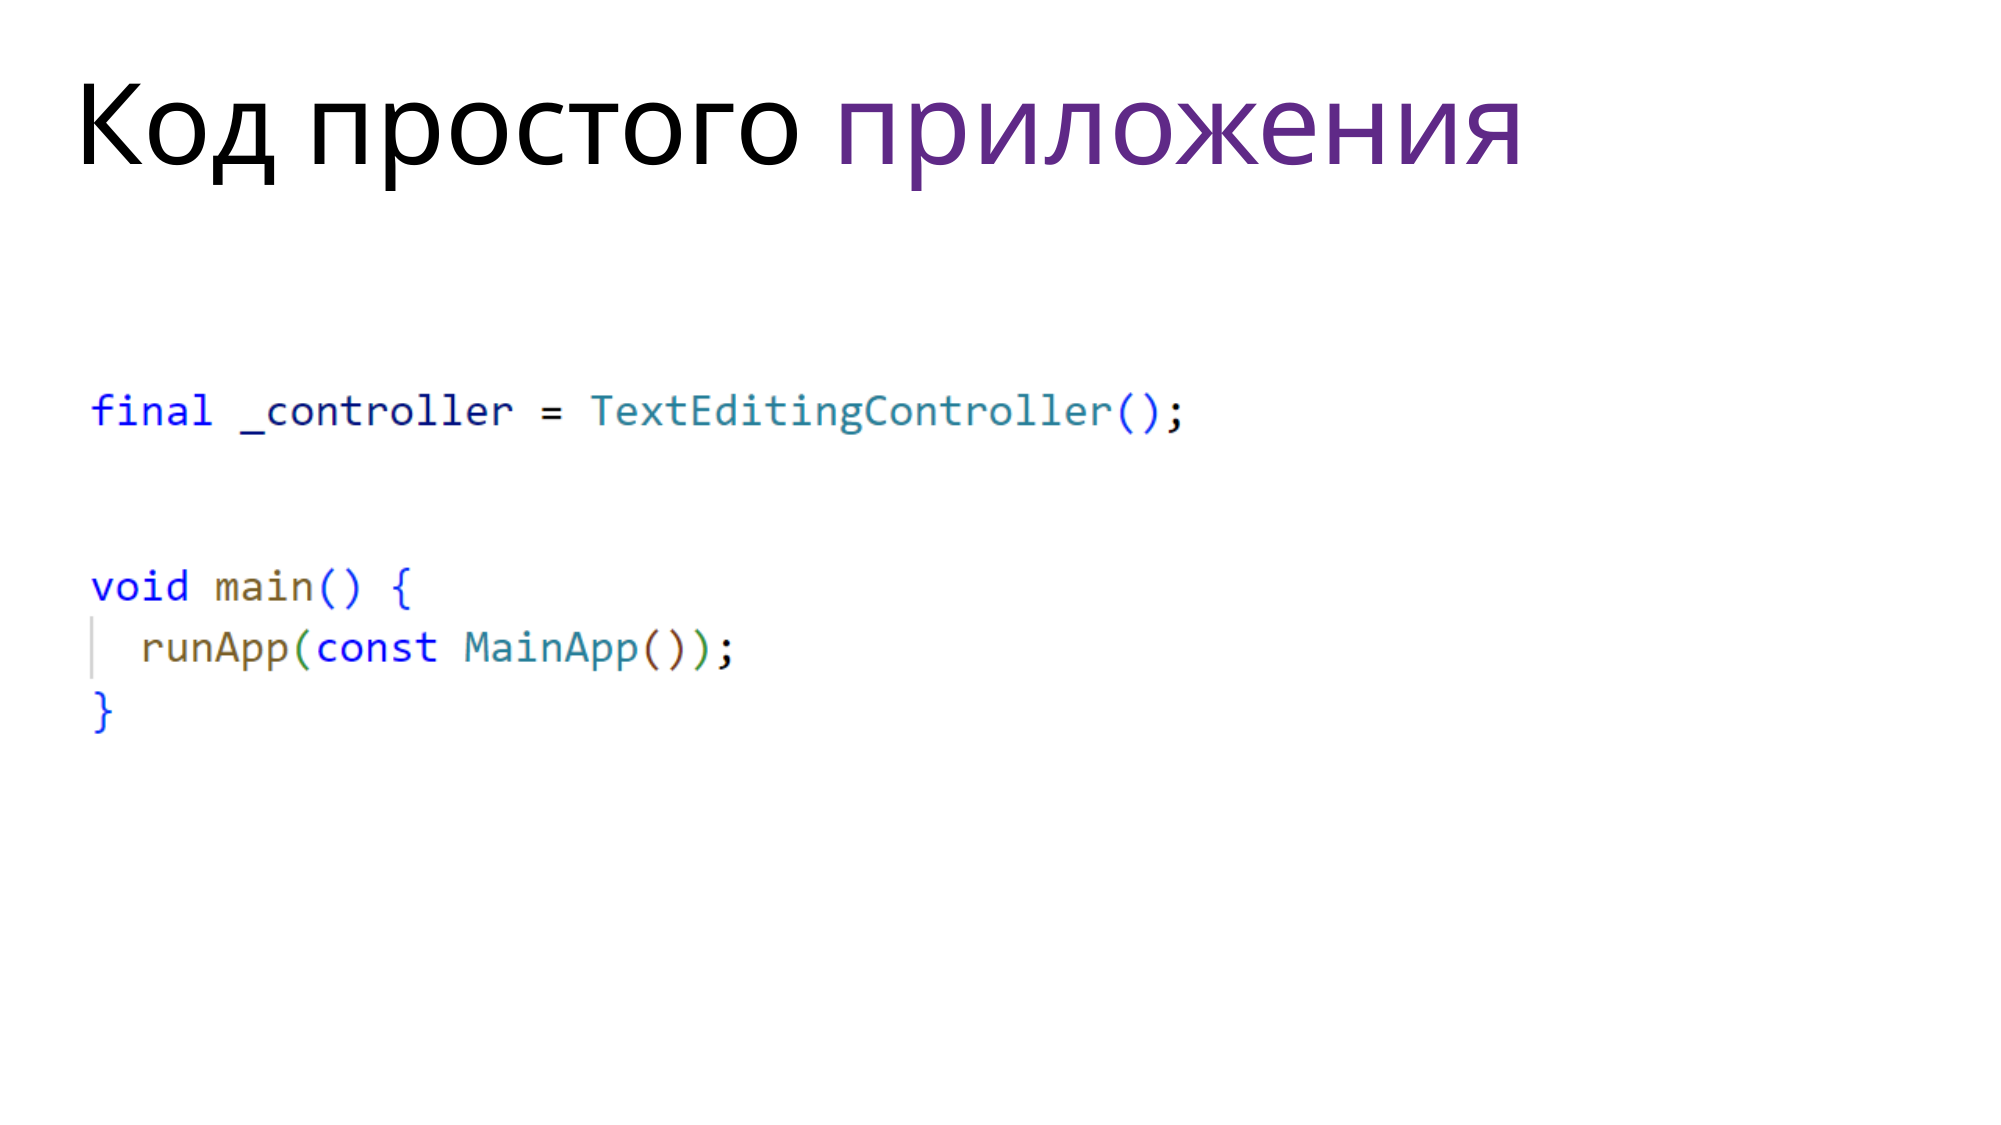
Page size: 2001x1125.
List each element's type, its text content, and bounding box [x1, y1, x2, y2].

title Код простого приложения [59, 59, 1970, 197]
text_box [58, 366, 1227, 759]
